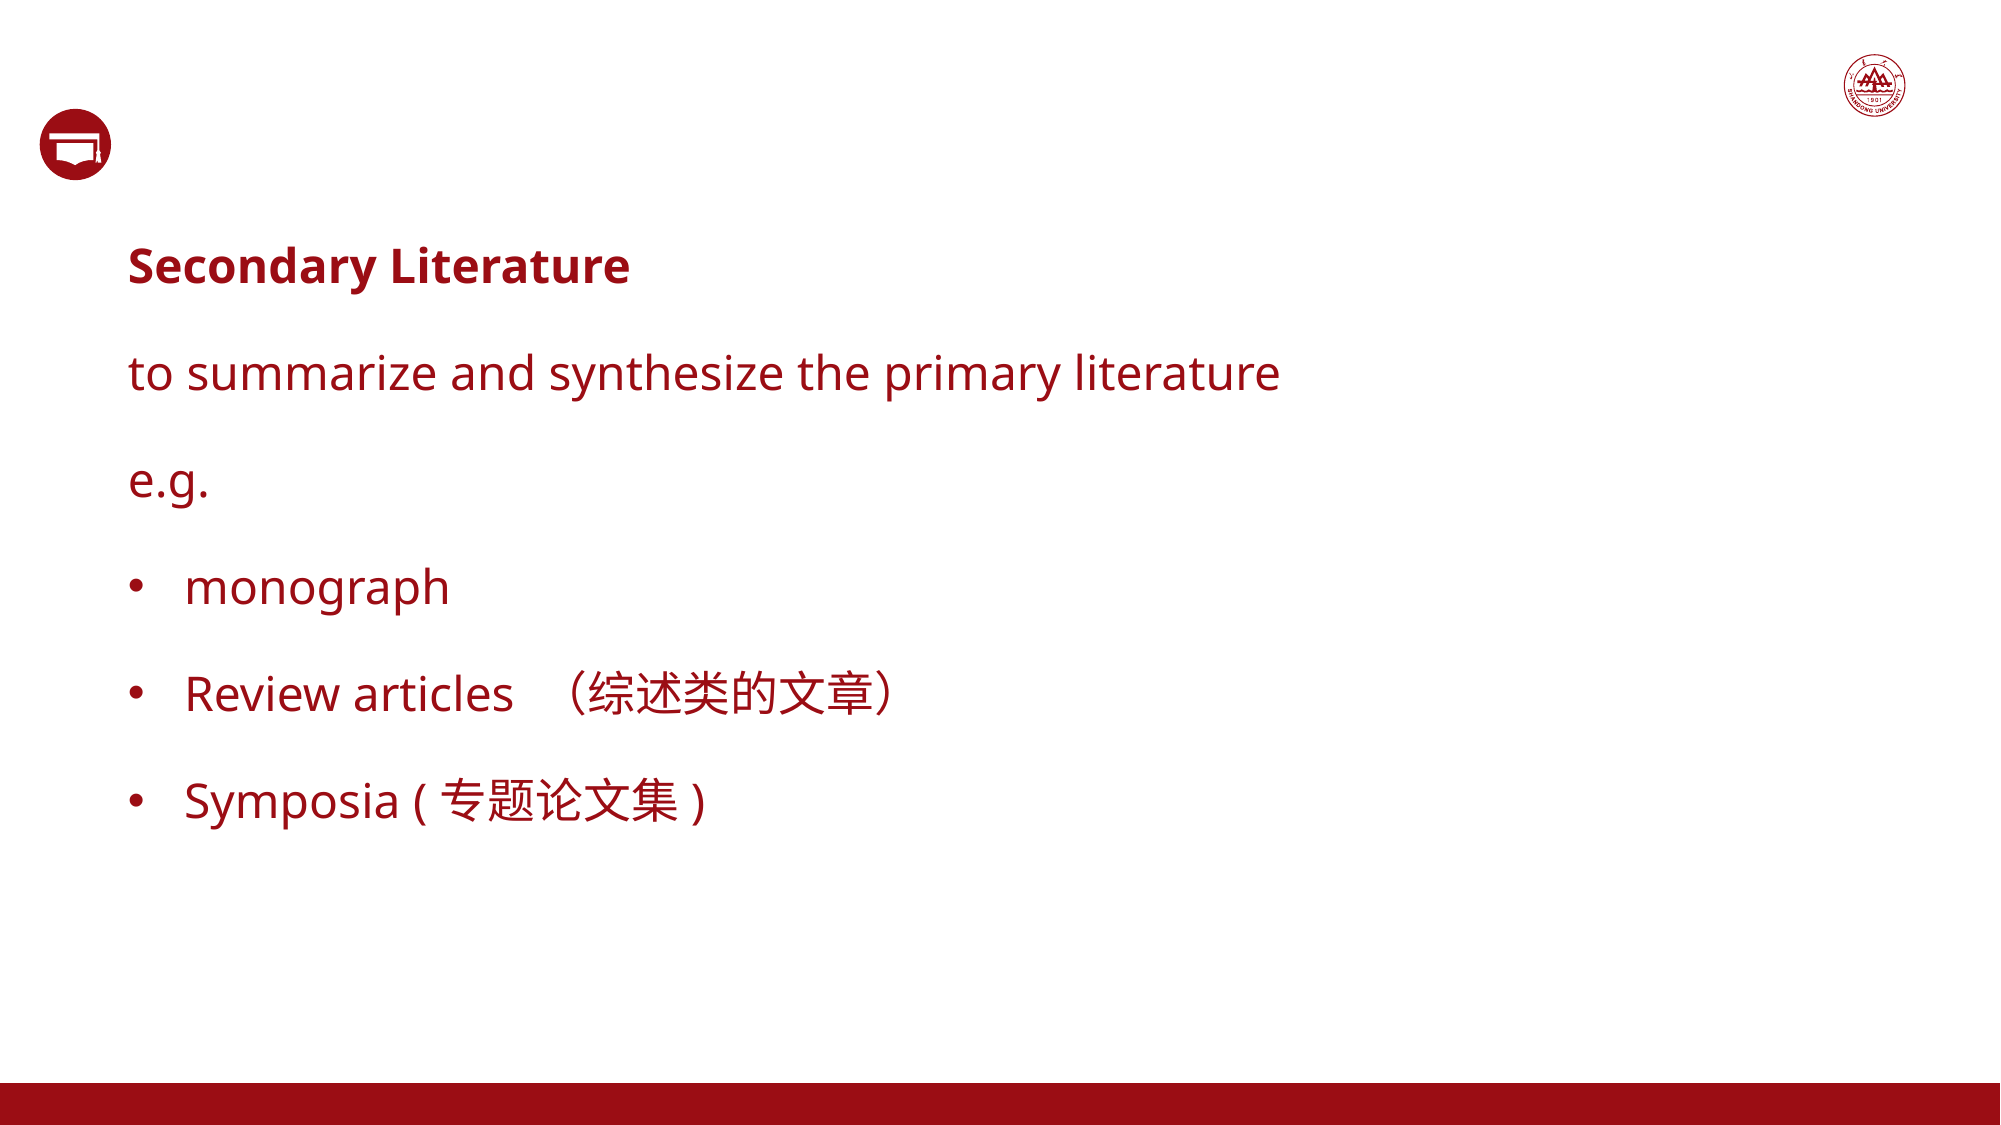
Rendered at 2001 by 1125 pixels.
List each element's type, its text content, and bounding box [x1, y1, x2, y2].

list Secondary Literature to summarize and synthesize the primary literature e.g. monograph Review articles （综述类的文章） Symposia (专题论文集) [113, 199, 1824, 969]
